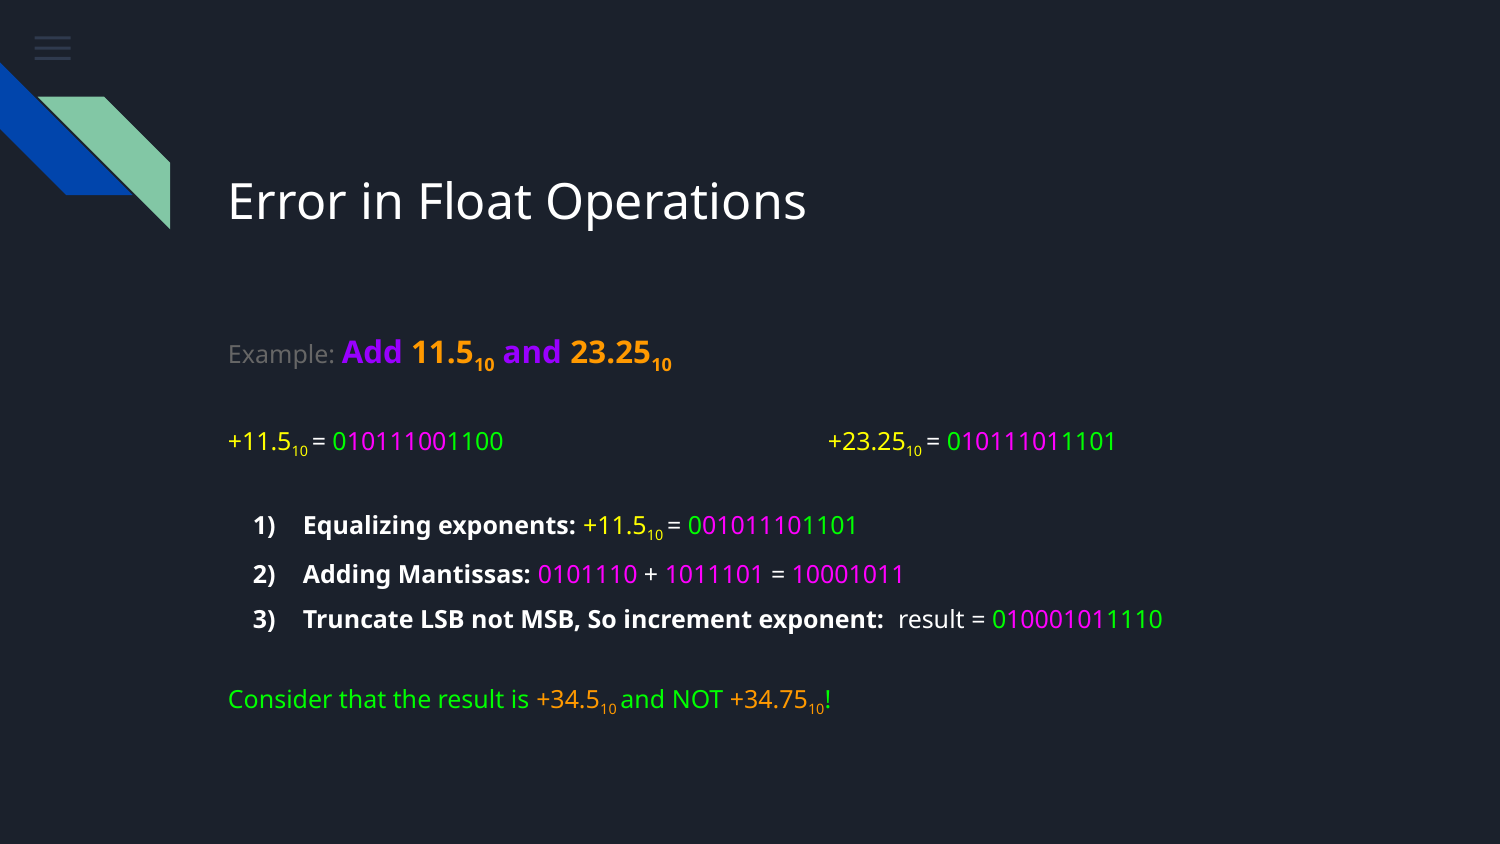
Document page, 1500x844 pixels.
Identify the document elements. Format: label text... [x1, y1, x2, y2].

list Example: Add 11.510 and 23.2510 +11.510 = 010111001100 +23.2510 = 010111011101 Equalizing exponents: +11.510 = 001011101101 Adding Mantissas: 0101110 + 1011101 = 10001011 Truncate LSB not MSB, So increment exponent: result = 010001011110 Consider that the result is +34.510 and NOT +34.7510! [212, 296, 1431, 752]
title Error in Float Operations [212, 154, 1368, 240]
